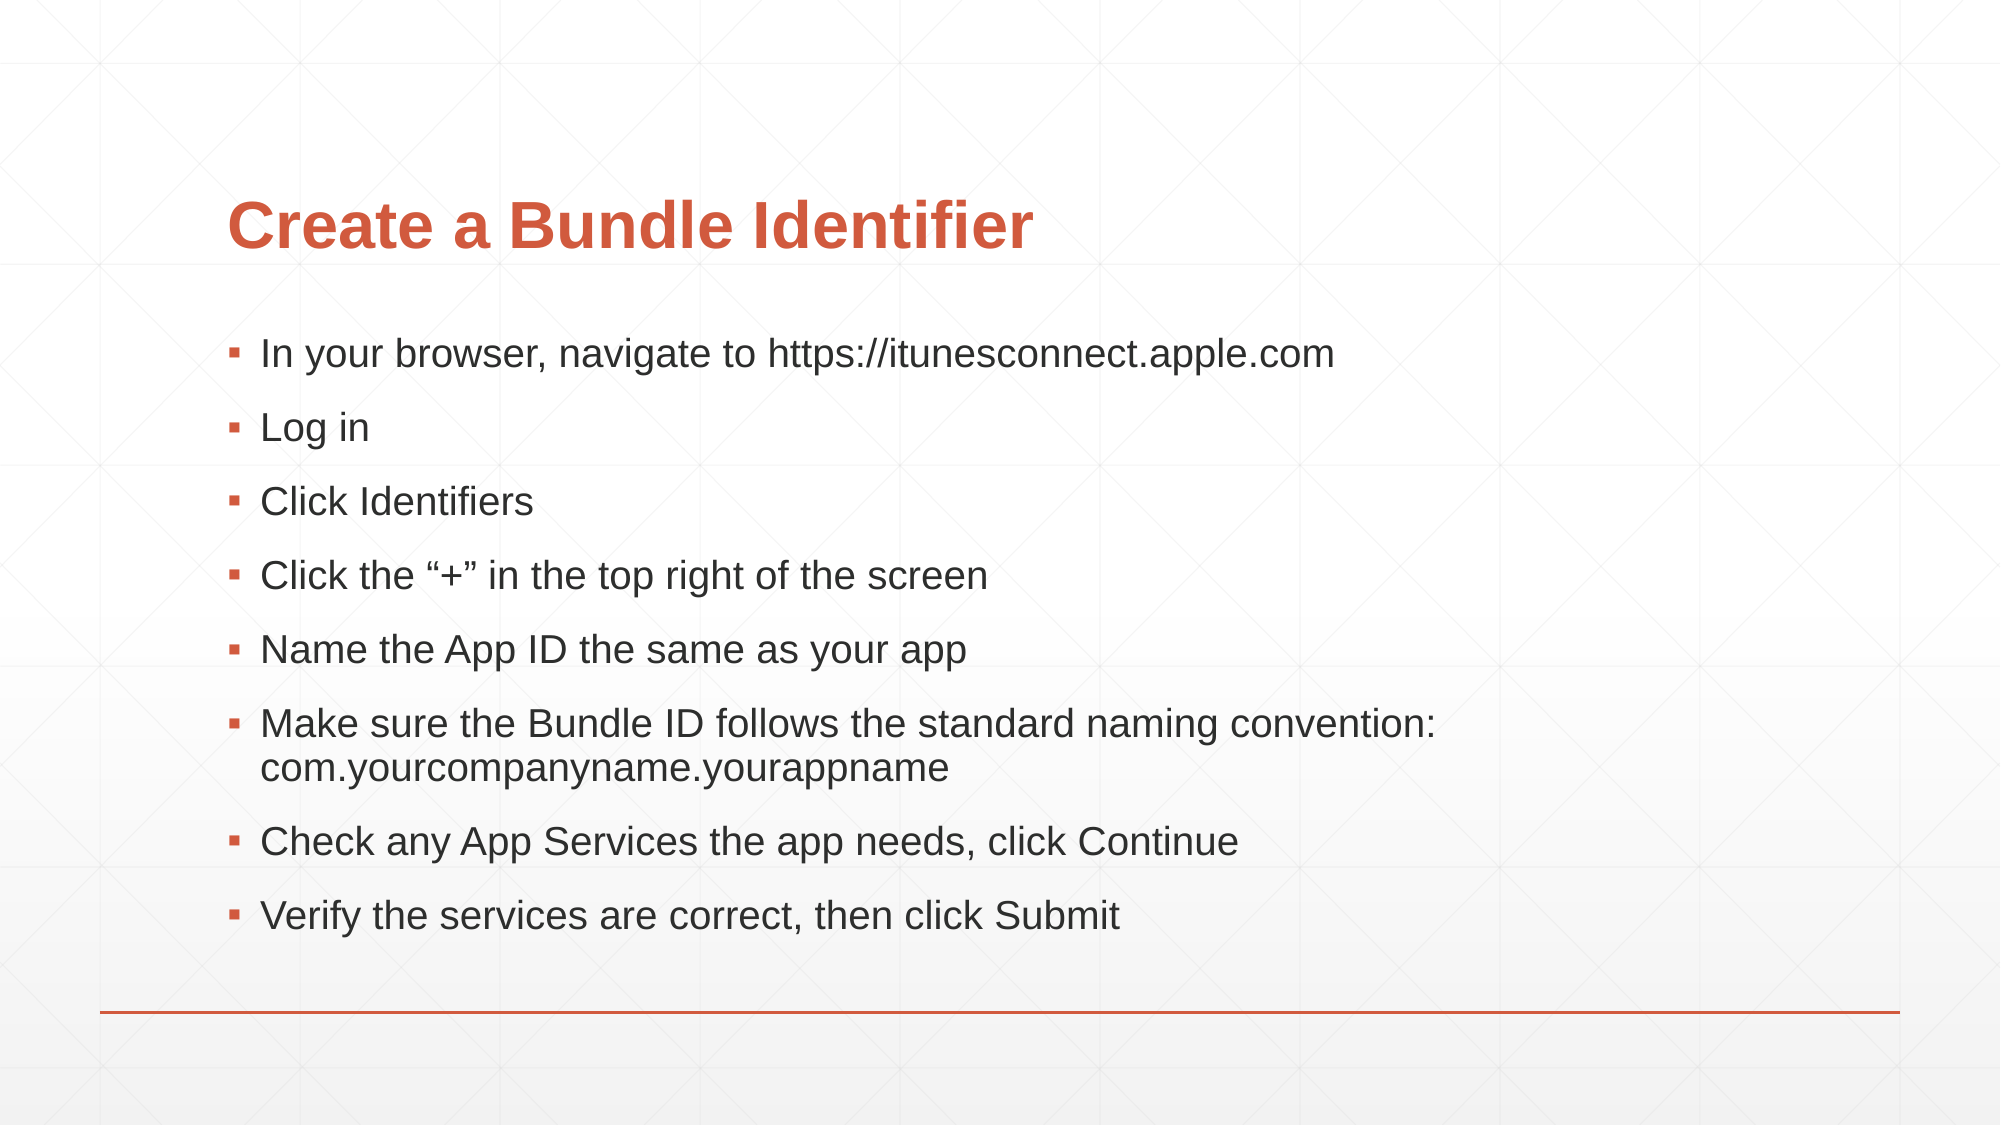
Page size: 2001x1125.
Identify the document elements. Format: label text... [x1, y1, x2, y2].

title Create a Bundle Identifier [212, 82, 1788, 271]
list In your browser, navigate to https://itunesconnect.apple.com Log in Click Identifiers Click the “+” in the top right of the screen Name the App ID the same as your app Make sure the Bundle ID follows the standard naming convention: com.yourcompanyname.yourappname Check any App Services the app needs, click Continue Verify the services are correct, then click Submit [212, 324, 1788, 950]
